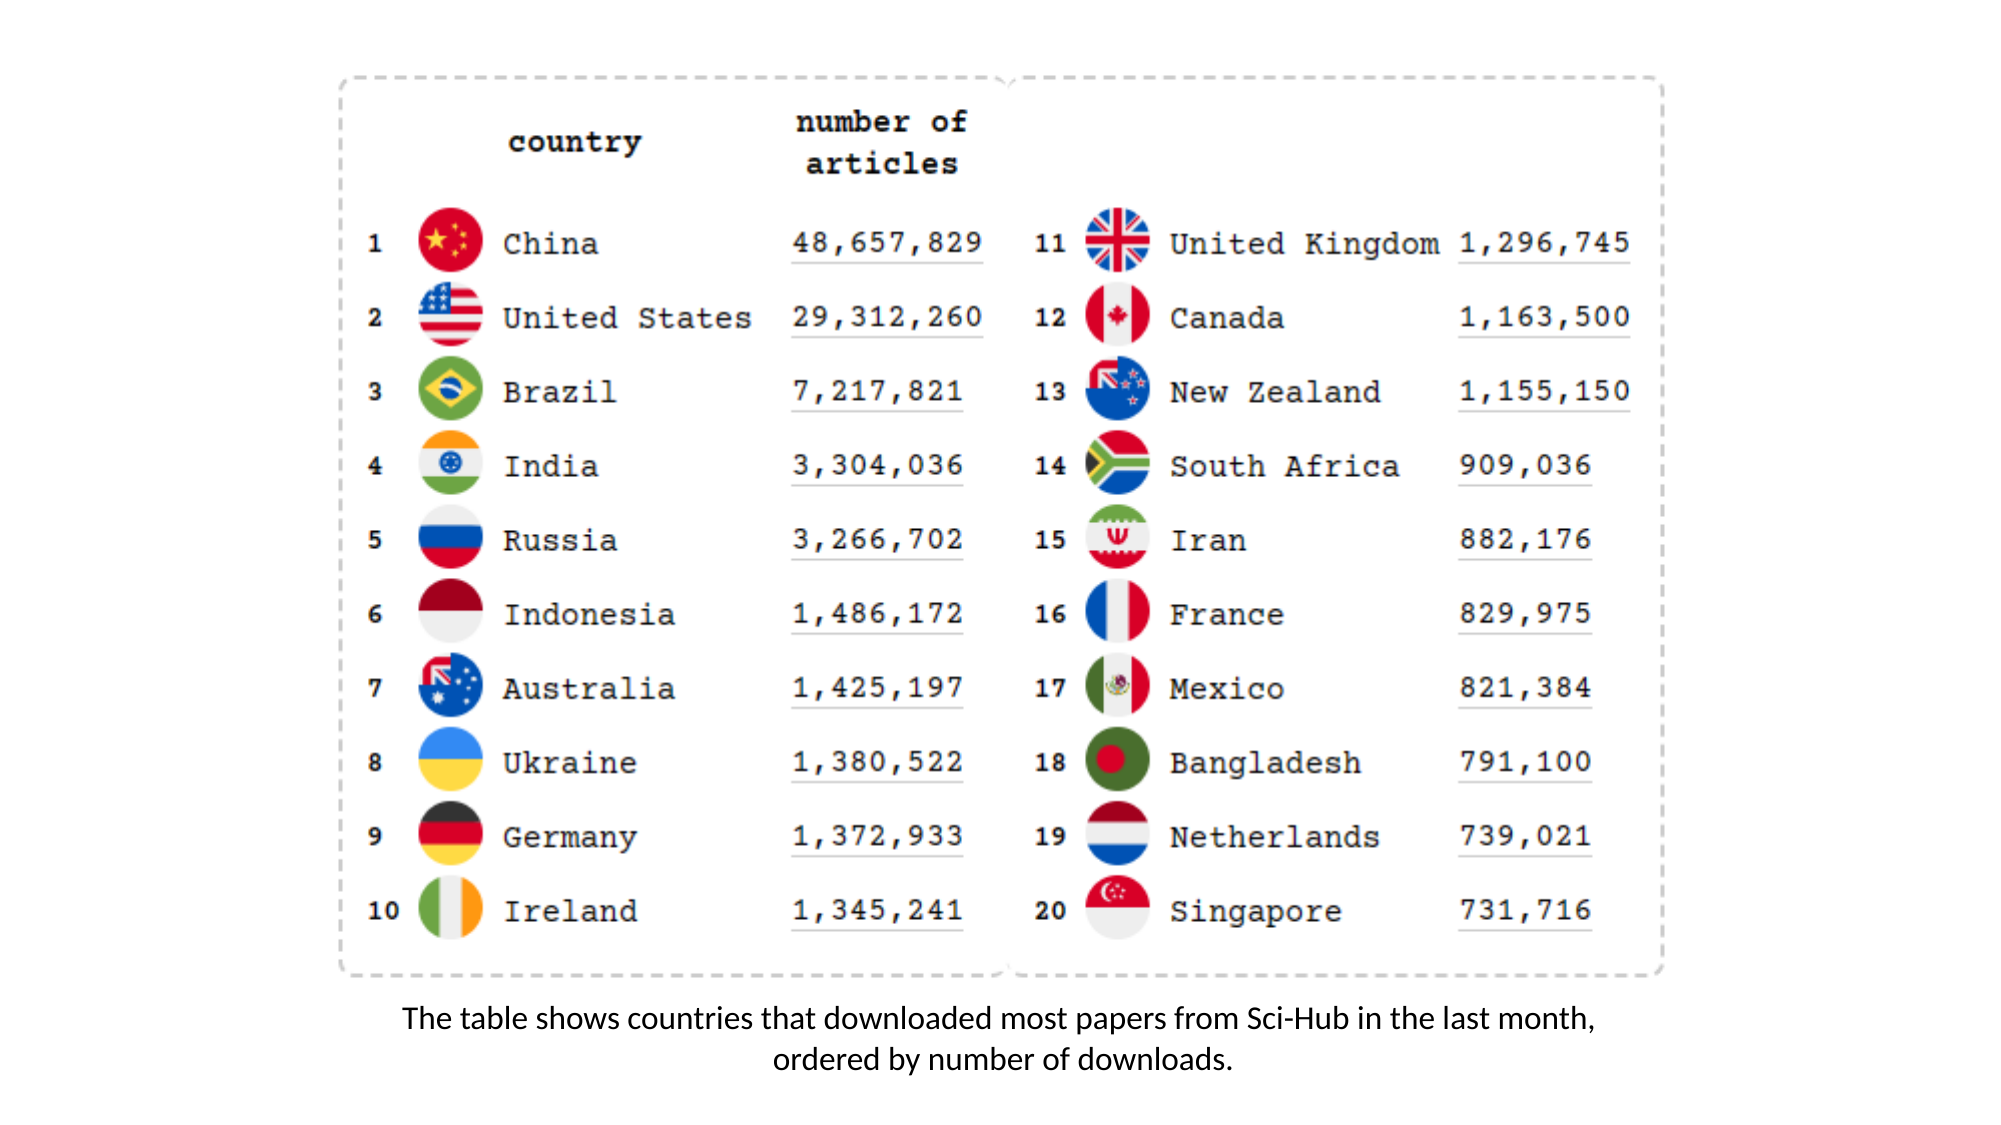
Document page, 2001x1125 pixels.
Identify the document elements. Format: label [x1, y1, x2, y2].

text_box [321, 62, 1679, 1086]
